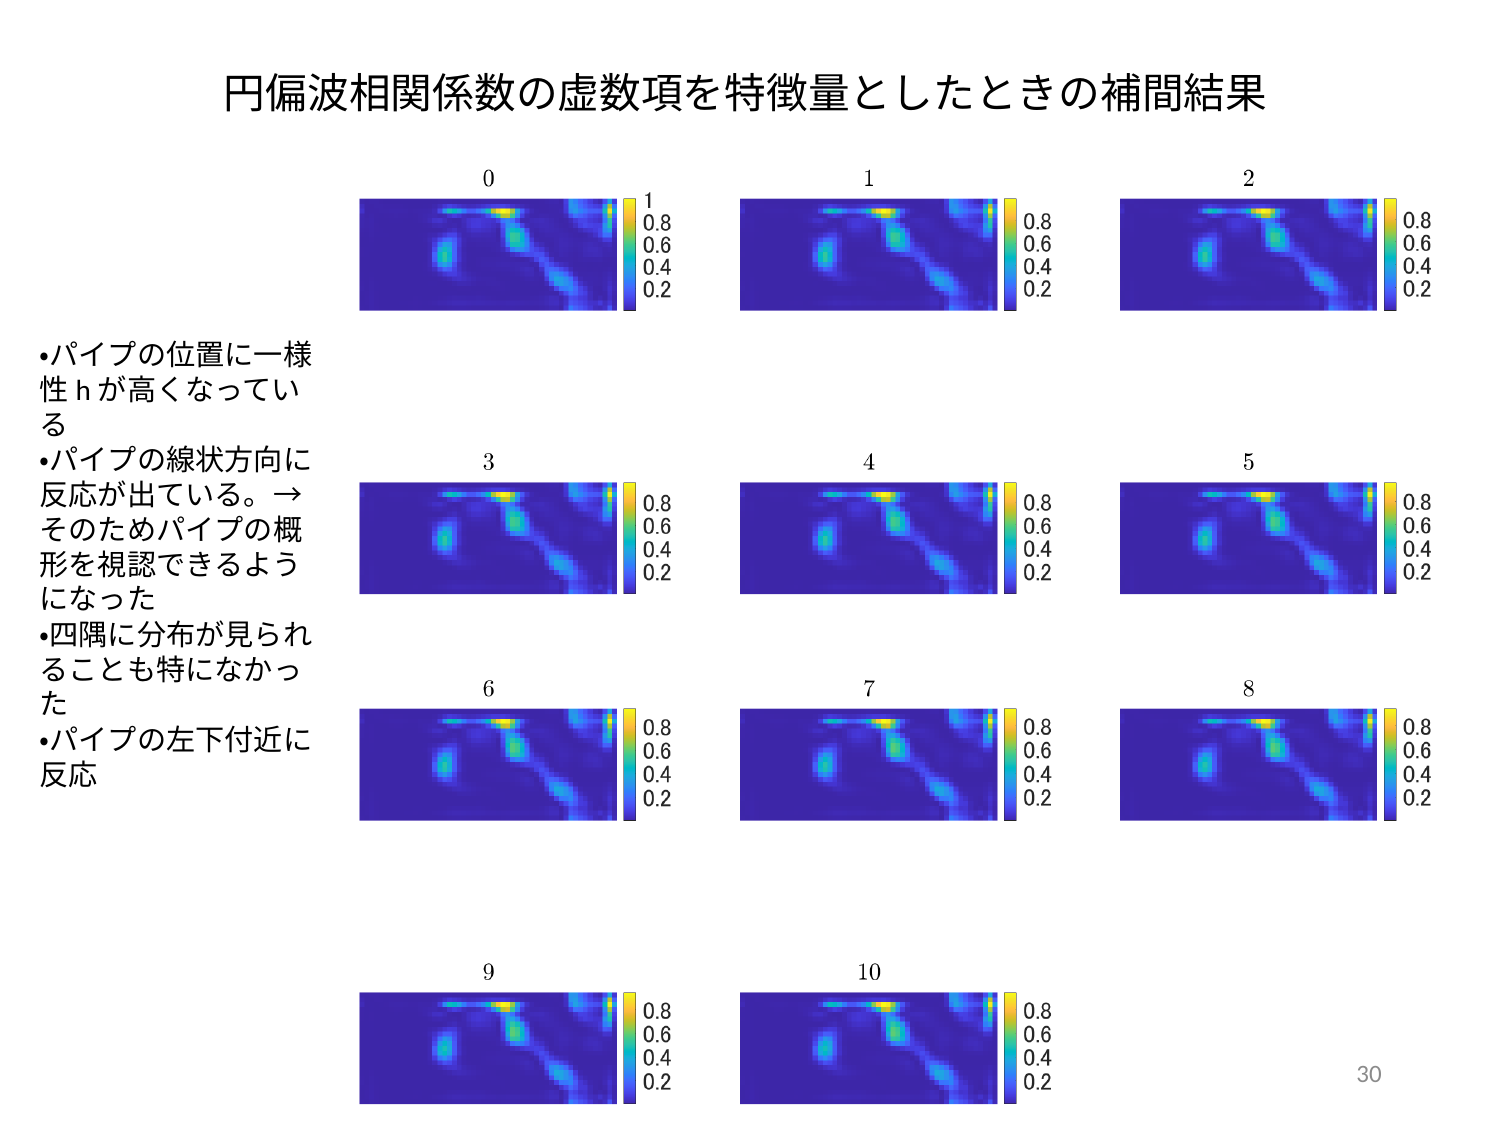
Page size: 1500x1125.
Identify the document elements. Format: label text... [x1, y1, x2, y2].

text_box 円偏波相関係数の虚数項を特徴量としたときの補間結果 [208, 59, 1292, 125]
picture [348, 141, 1500, 615]
text_box ・パイプの位置に一様性hが高くなっている ・パイプの線状方向に反応が出ている。→そのためパイプの概形を視認できるようになった ・四隅に分布が見られることも特になかった ・パイプの左下付近に反応 [24, 328, 338, 799]
picture [348, 647, 1500, 1125]
